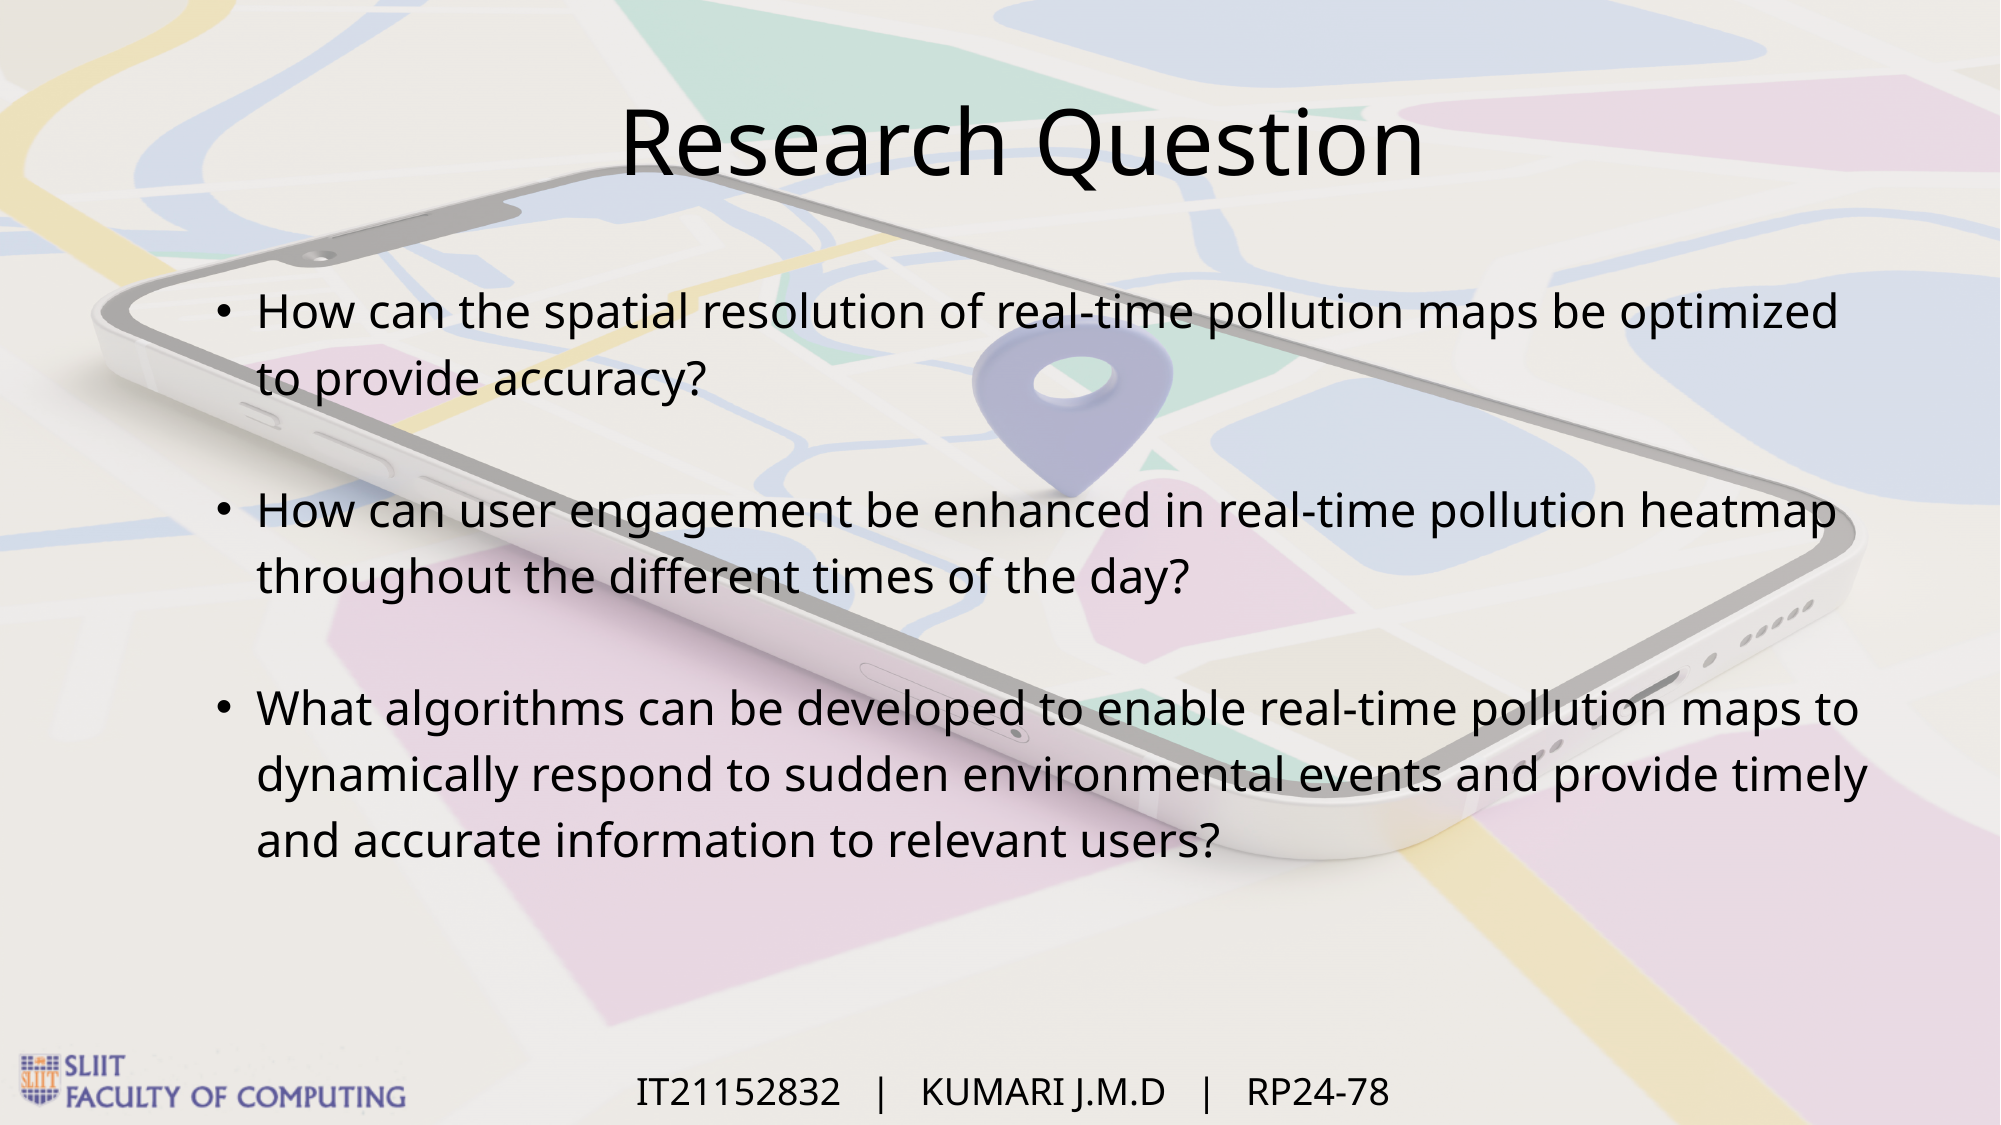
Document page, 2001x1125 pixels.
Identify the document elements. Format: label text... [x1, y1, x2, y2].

text_box [0, 0, 2000, 1125]
text_box How can the spatial resolution of real-time pollution maps be optimized to provide accuracy? How can user engagement be enhanced in real-time pollution heatmap throughout the different times of the day? What algorithms can be developed to enable real-time pollution maps to dynamically respond to sudden environmental events and provide timely and accurate information to relevant users? [175, 272, 1888, 934]
text_box IT21152832 | KUMARI J.M.D | RP24-78 [635, 1067, 1735, 1113]
text_box Research Question [387, 20, 1659, 194]
